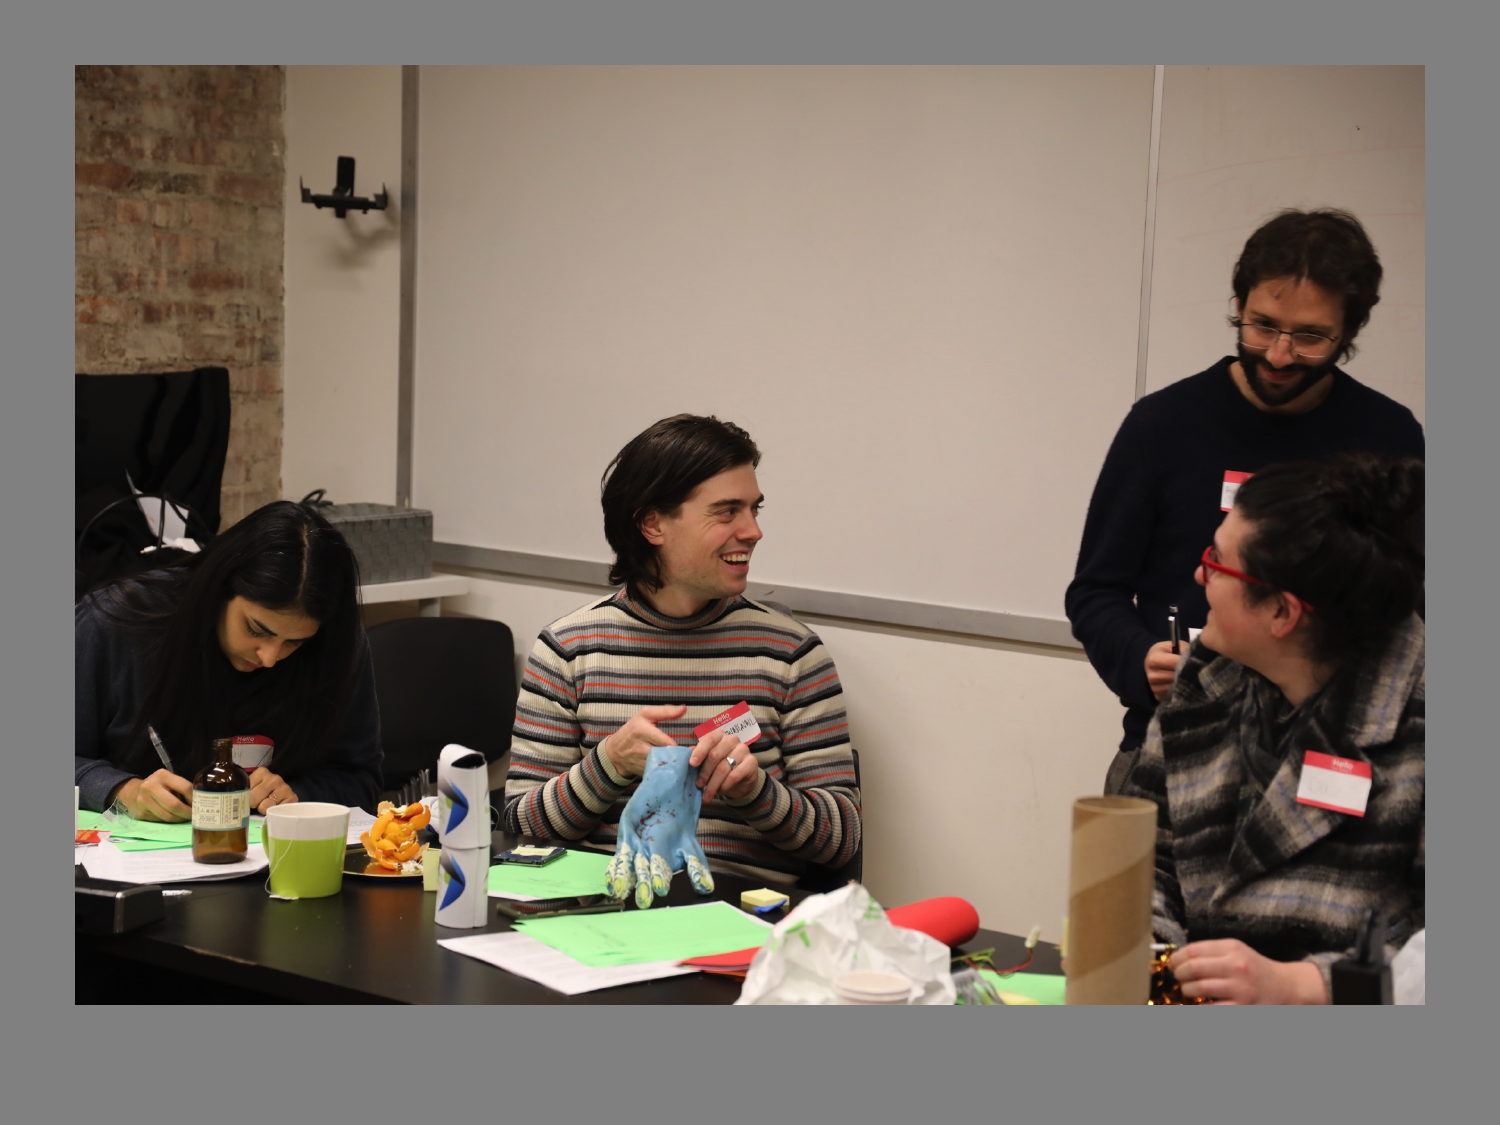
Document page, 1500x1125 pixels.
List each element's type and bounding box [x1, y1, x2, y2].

list [74, 65, 1426, 1006]
